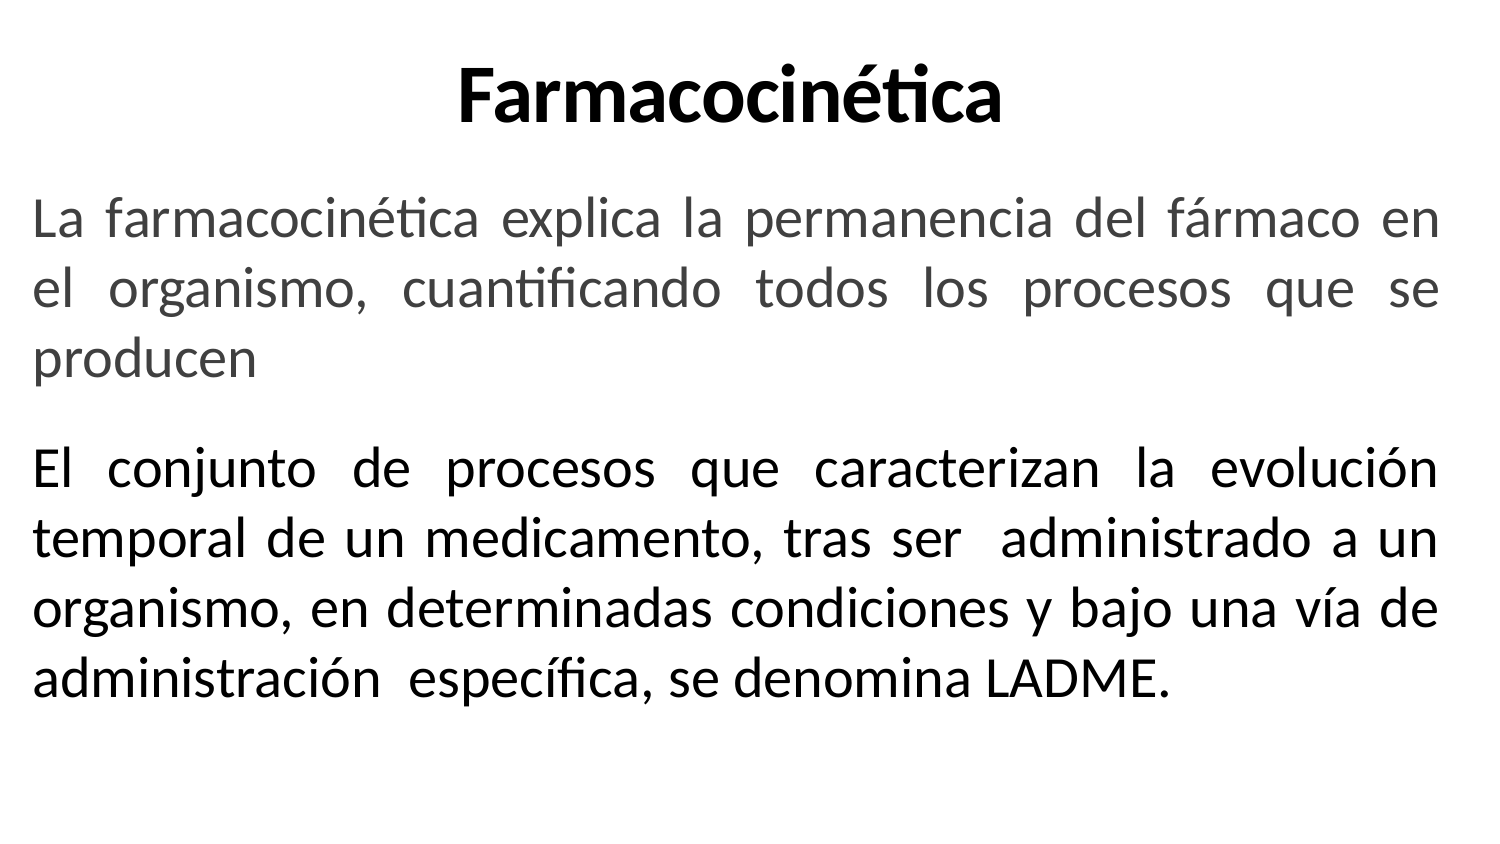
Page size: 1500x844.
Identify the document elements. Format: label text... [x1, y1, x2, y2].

title Farmacocinética [403, 37, 1038, 177]
text_box La farmacocinética explica la permanencia del fármaco en el organismo, cuantificando todos los procesos que se producen [31, 177, 1441, 390]
text_box El conjunto de procesos que caracterizan la evolución temporal de un medicamento, tras ser administrado a un organismo, en determinadas condiciones y bajo una vía de administración específica, se denomina LADME. [17, 421, 1455, 717]
